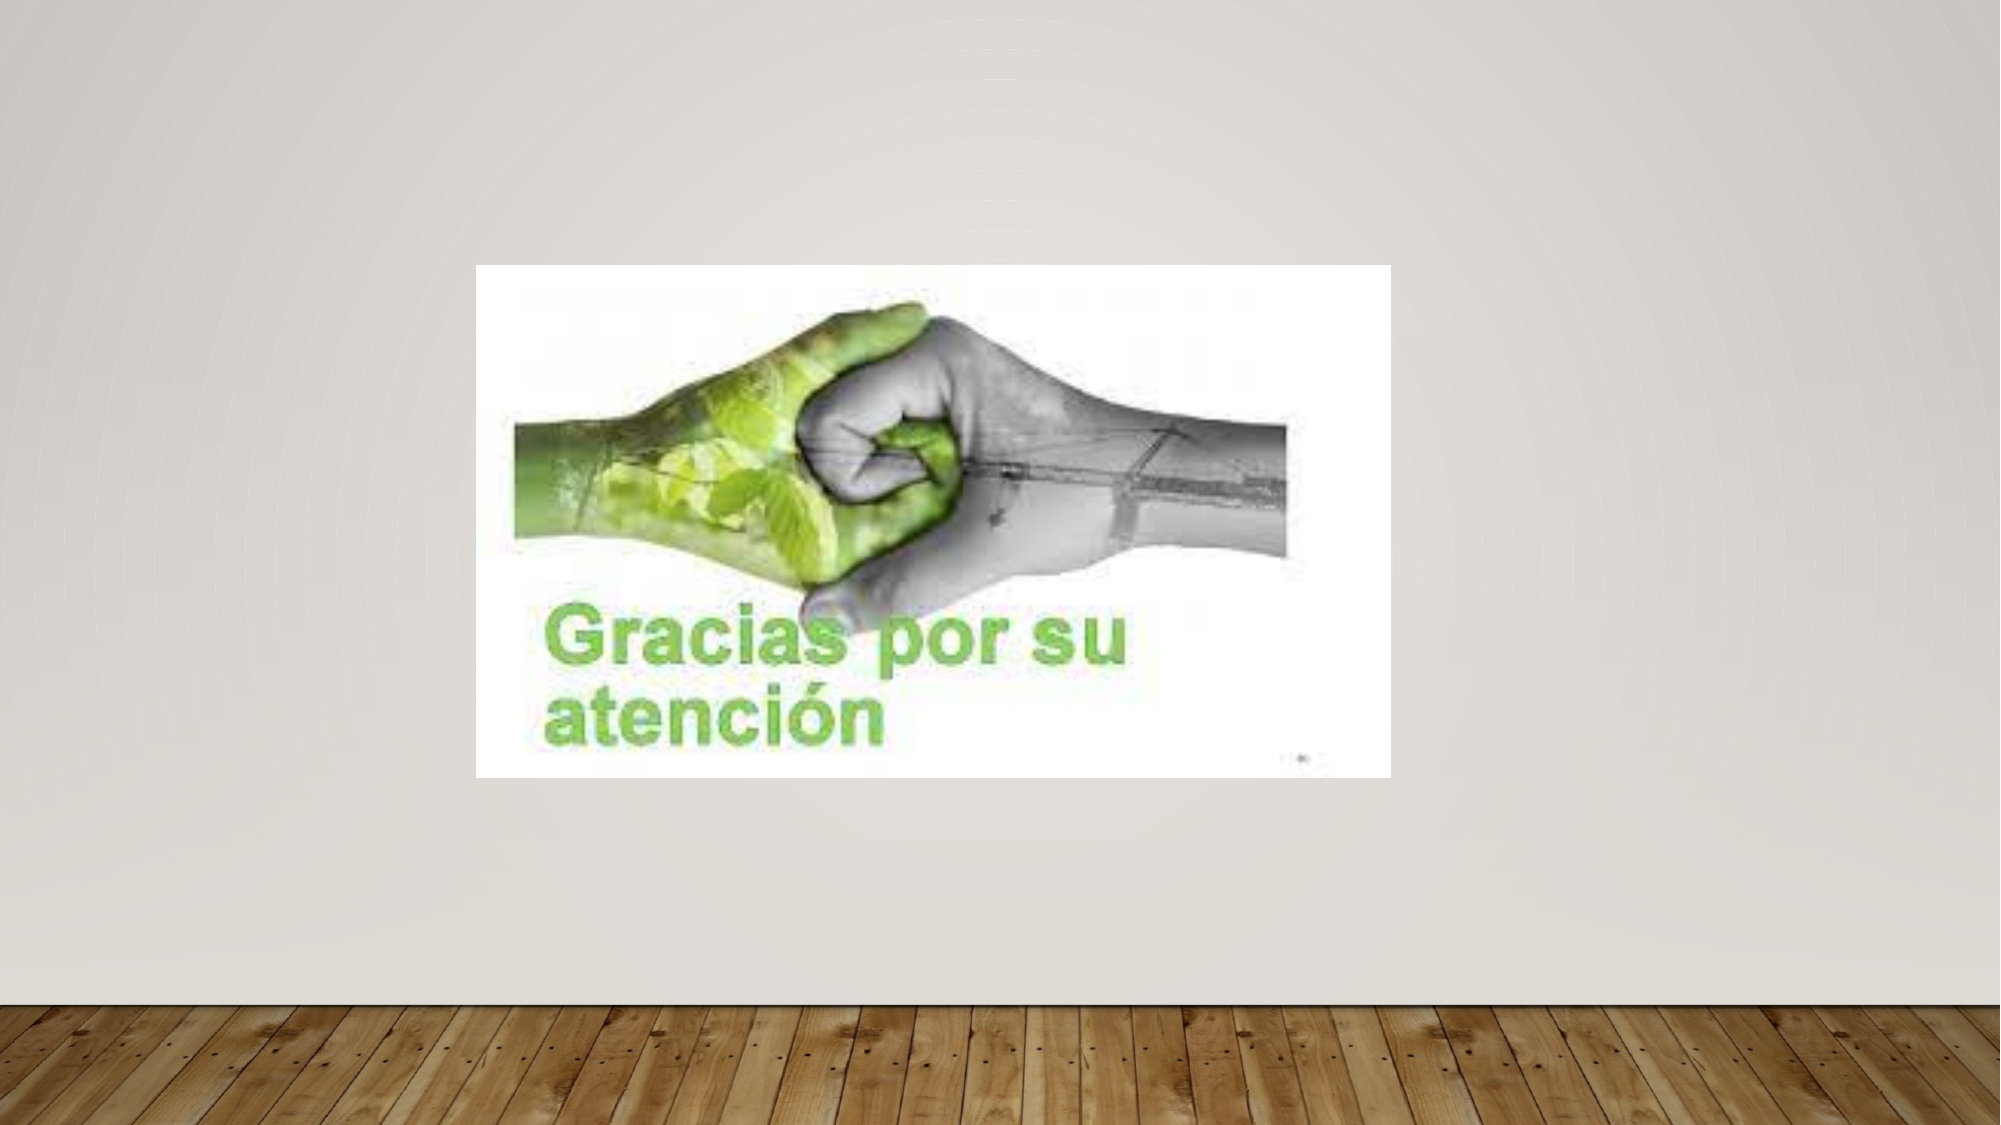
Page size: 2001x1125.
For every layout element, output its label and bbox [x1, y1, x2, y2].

picture [476, 265, 1392, 778]
picture [0, 1005, 2000, 1125]
